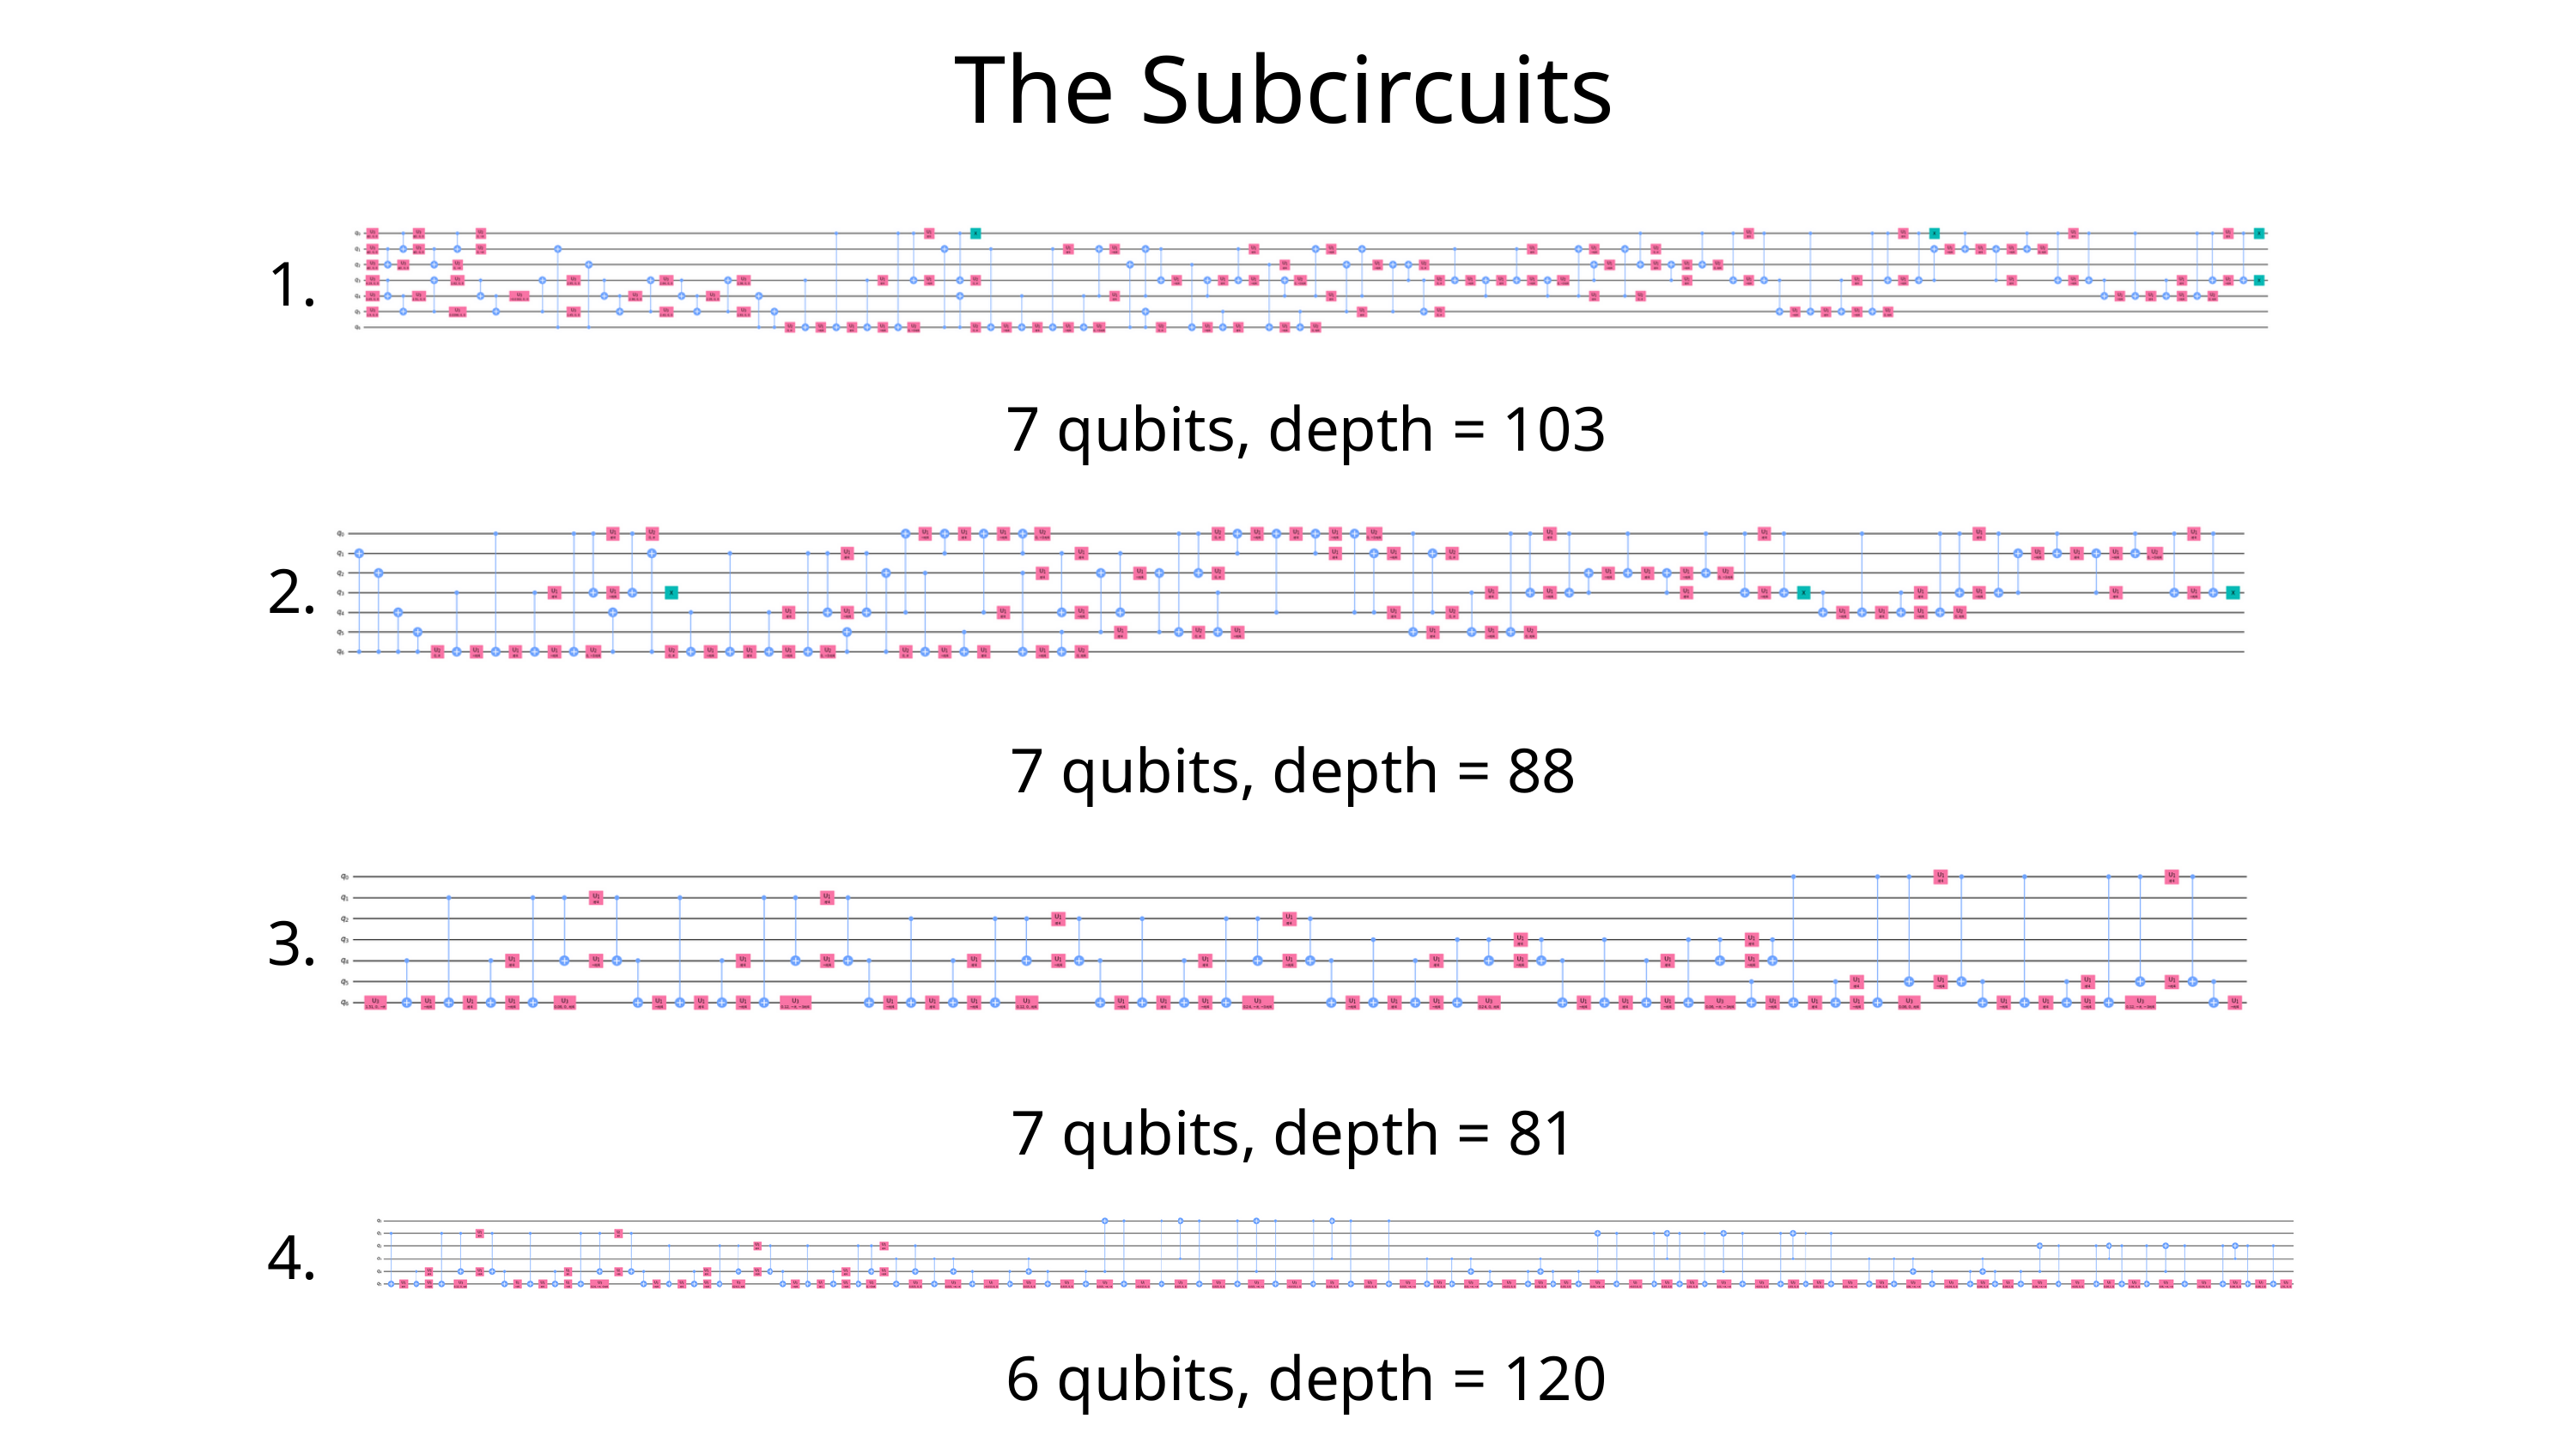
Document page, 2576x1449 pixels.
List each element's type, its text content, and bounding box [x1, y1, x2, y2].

text_box 6 qubits, depth = 120 [923, 1327, 1691, 1413]
text_box 7 qubits, depth = 81 [949, 1082, 1640, 1167]
text_box 4. [262, 1205, 323, 1292]
text_box 7 qubits, depth = 88 [973, 719, 1614, 805]
text_box [319, 513, 2251, 669]
text_box 7 qubits, depth = 103 [973, 378, 1640, 464]
text_box [341, 217, 2273, 341]
text_box [365, 1207, 2297, 1294]
text_box [322, 855, 2254, 1022]
text_box 2. [262, 540, 323, 626]
text_box The Subcircuits [939, 11, 1631, 142]
text_box 1. [262, 233, 323, 318]
text_box 3. [262, 892, 323, 978]
